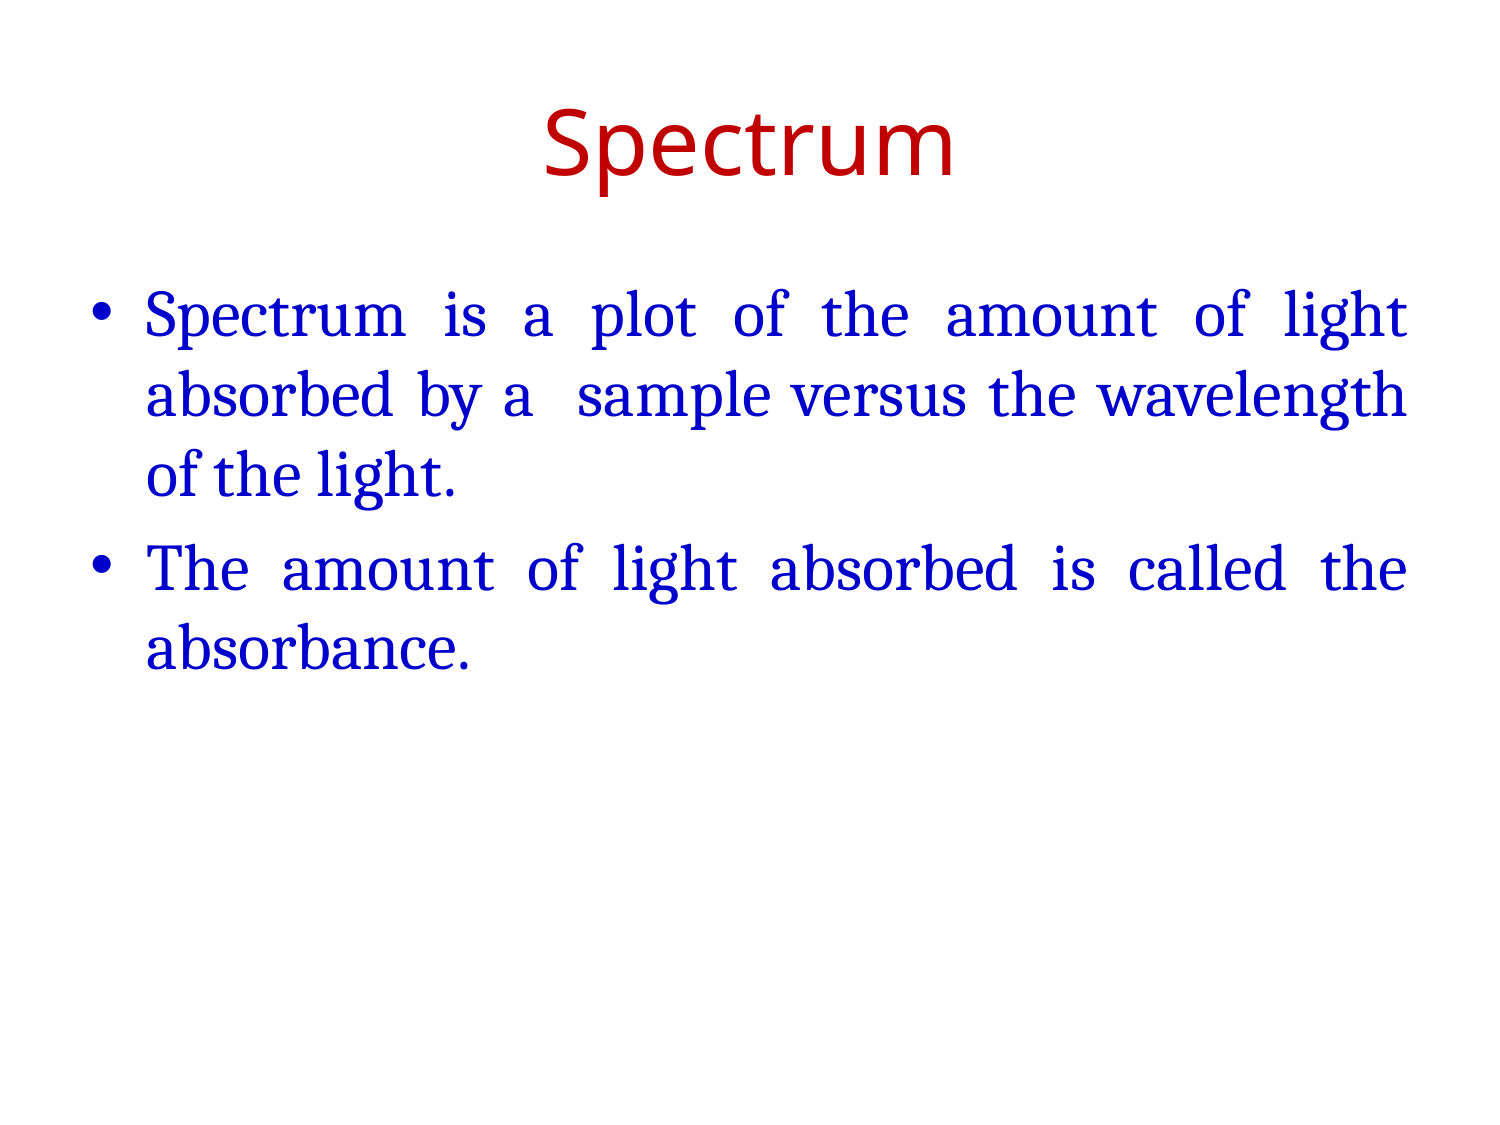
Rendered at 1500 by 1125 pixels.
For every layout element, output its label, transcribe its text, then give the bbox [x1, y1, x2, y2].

title Spectrum [75, 45, 1425, 233]
list Spectrum is a plot of the amount of light absorbed by a sample versus the wavelength of the light. The amount of light absorbed is called the absorbance. [75, 262, 1425, 788]
